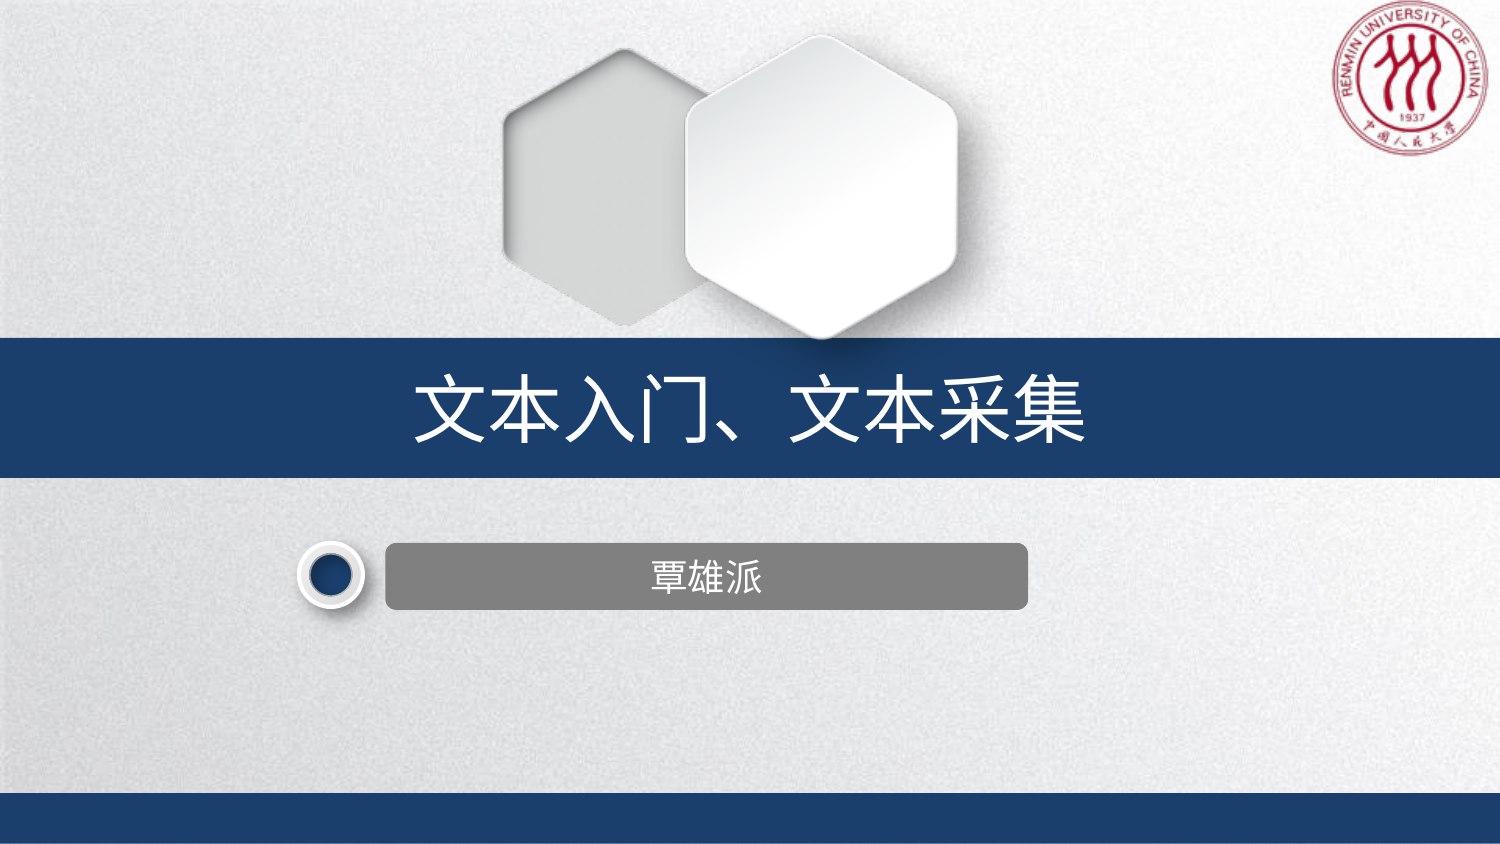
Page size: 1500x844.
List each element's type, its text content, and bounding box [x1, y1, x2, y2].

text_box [298, 542, 364, 645]
text_box 文本入门、文本采集 [0, 336, 1500, 480]
picture [0, 0, 1500, 371]
text_box 覃雄派 [383, 540, 1031, 613]
picture [0, 480, 1500, 793]
